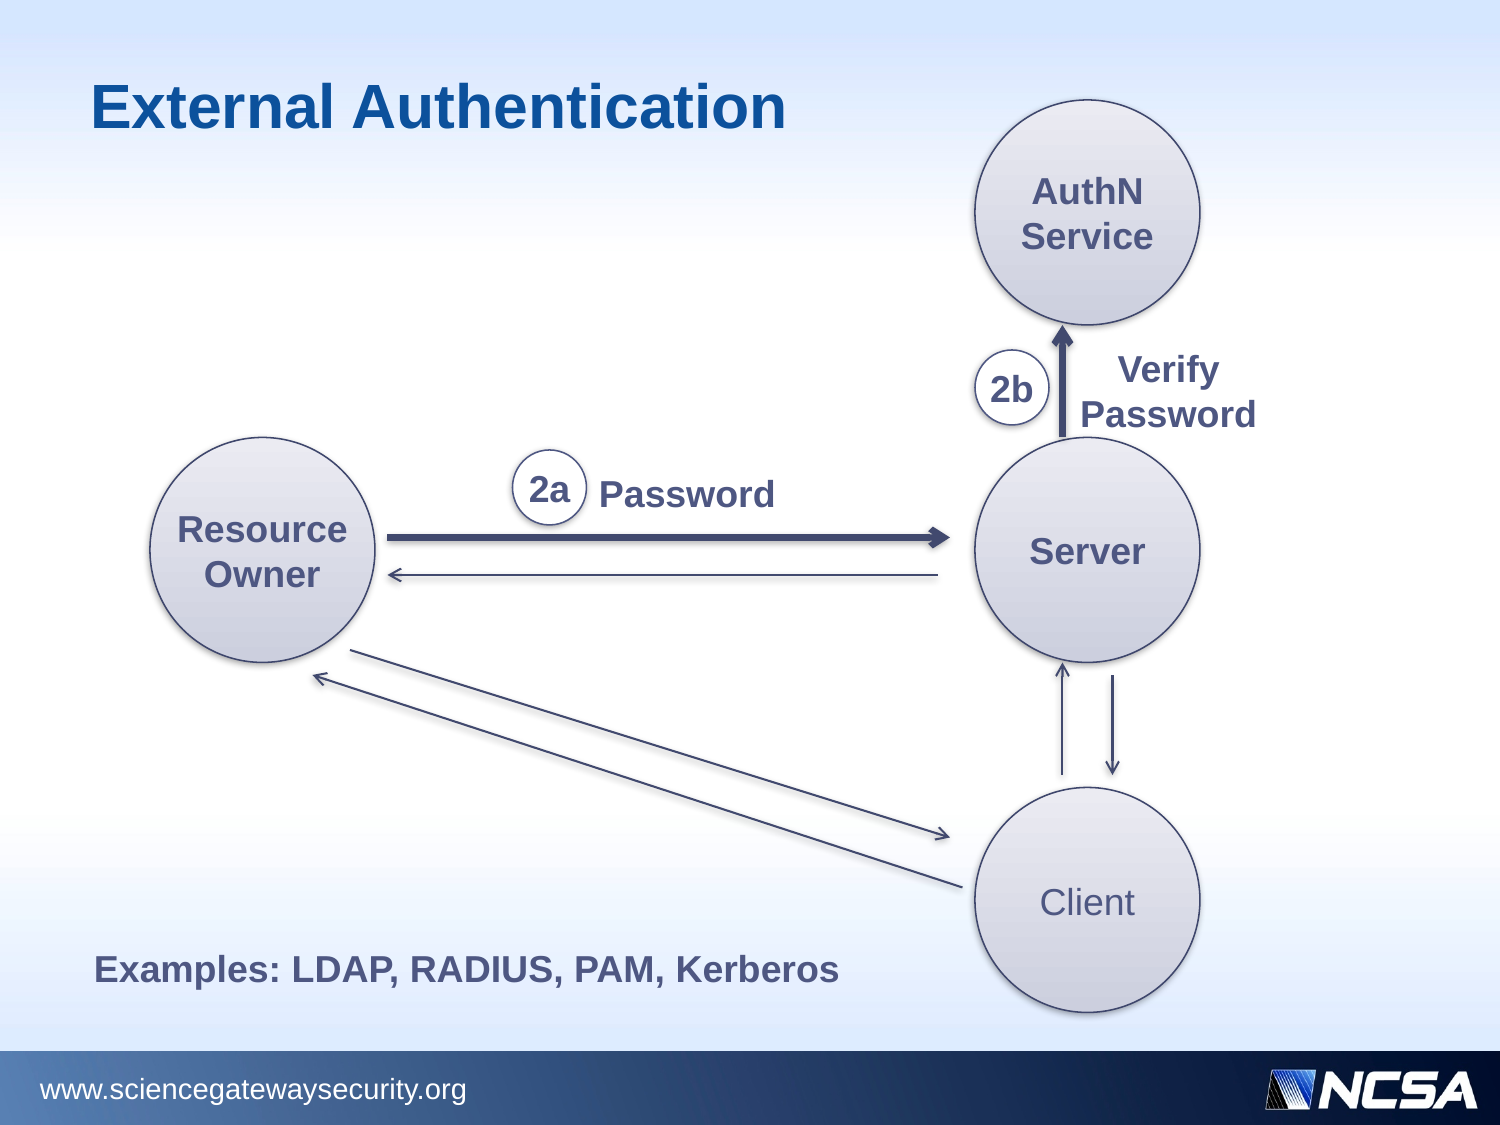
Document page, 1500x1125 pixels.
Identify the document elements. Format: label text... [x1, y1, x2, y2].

text_box 2b [974, 349, 1050, 426]
picture [0, 0, 1500, 272]
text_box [312, 674, 963, 888]
footer www.sciencegatewaysecurity.org [24, 1062, 913, 1103]
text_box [387, 449, 951, 538]
text_box AuthN Service [974, 99, 1201, 326]
text_box Examples: LDAP, RADIUS, PAM, Kerberos [79, 937, 856, 998]
text_box Server [974, 441, 1201, 664]
text_box Resource Owner [149, 436, 376, 664]
title External Authentication [74, 44, 1426, 163]
picture [0, 787, 1500, 1125]
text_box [349, 649, 951, 673]
text_box Client [974, 786, 1201, 1014]
text_box Verify Password [1063, 337, 1275, 443]
